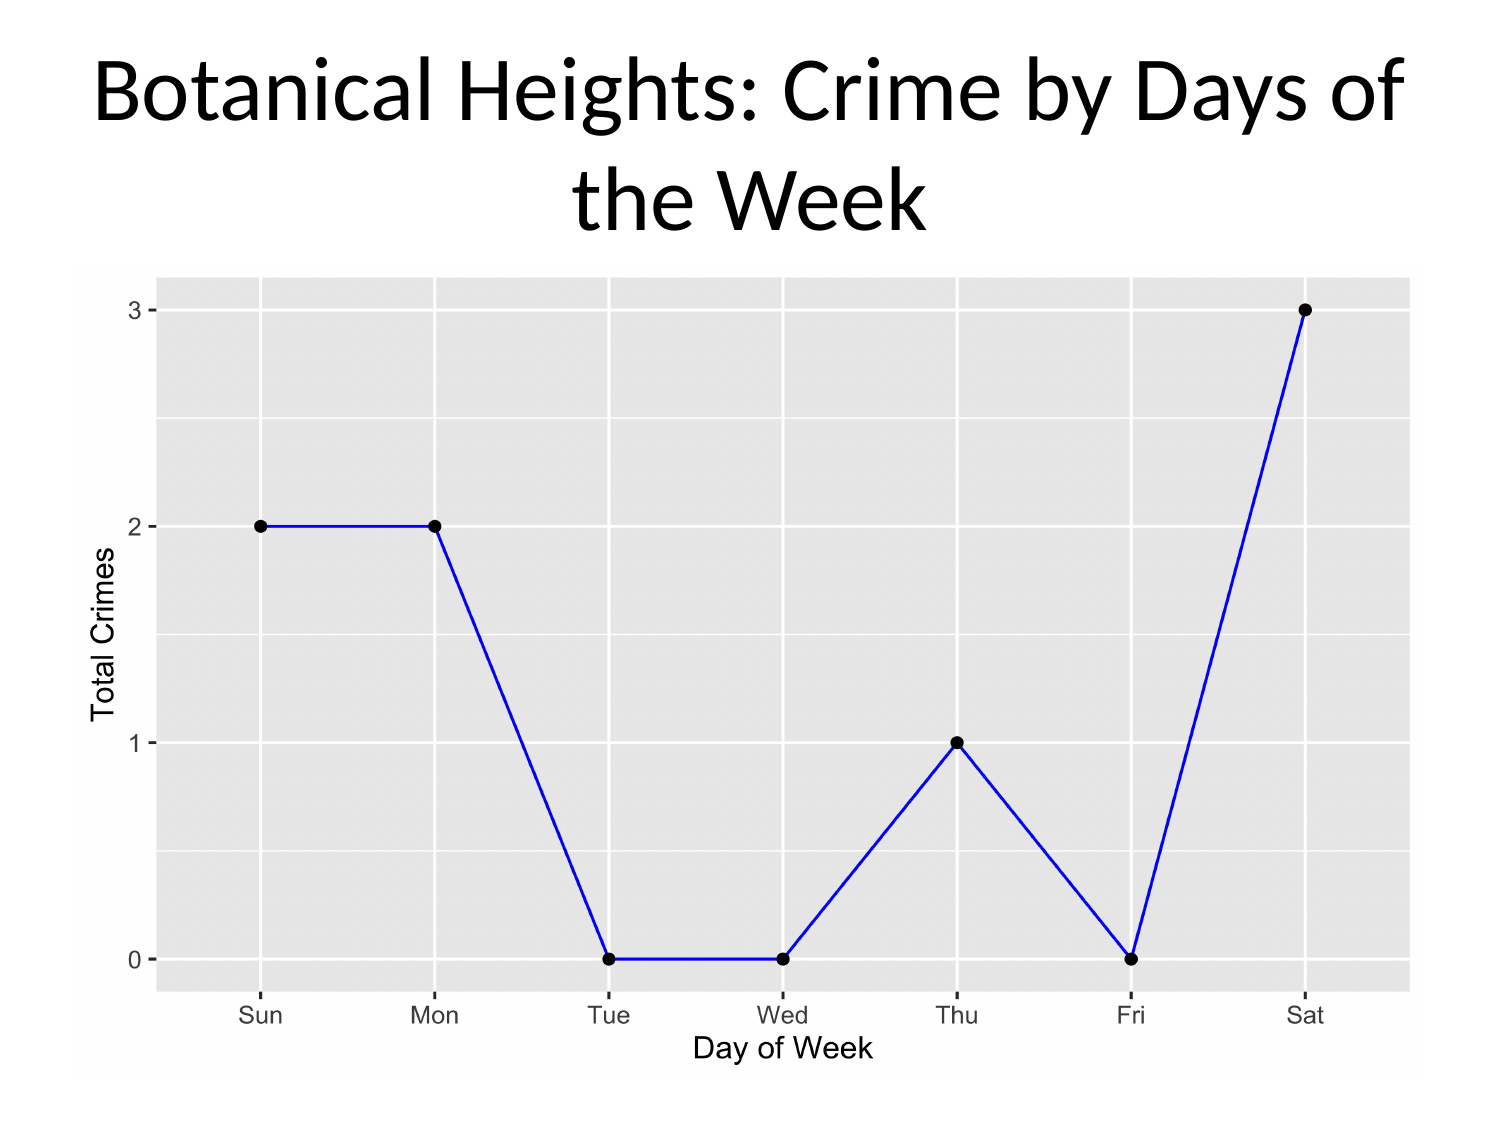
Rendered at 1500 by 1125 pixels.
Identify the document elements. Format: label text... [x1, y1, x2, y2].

title Botanical Heights: Crime by Days of the Week [75, 45, 1425, 233]
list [74, 262, 1426, 1081]
